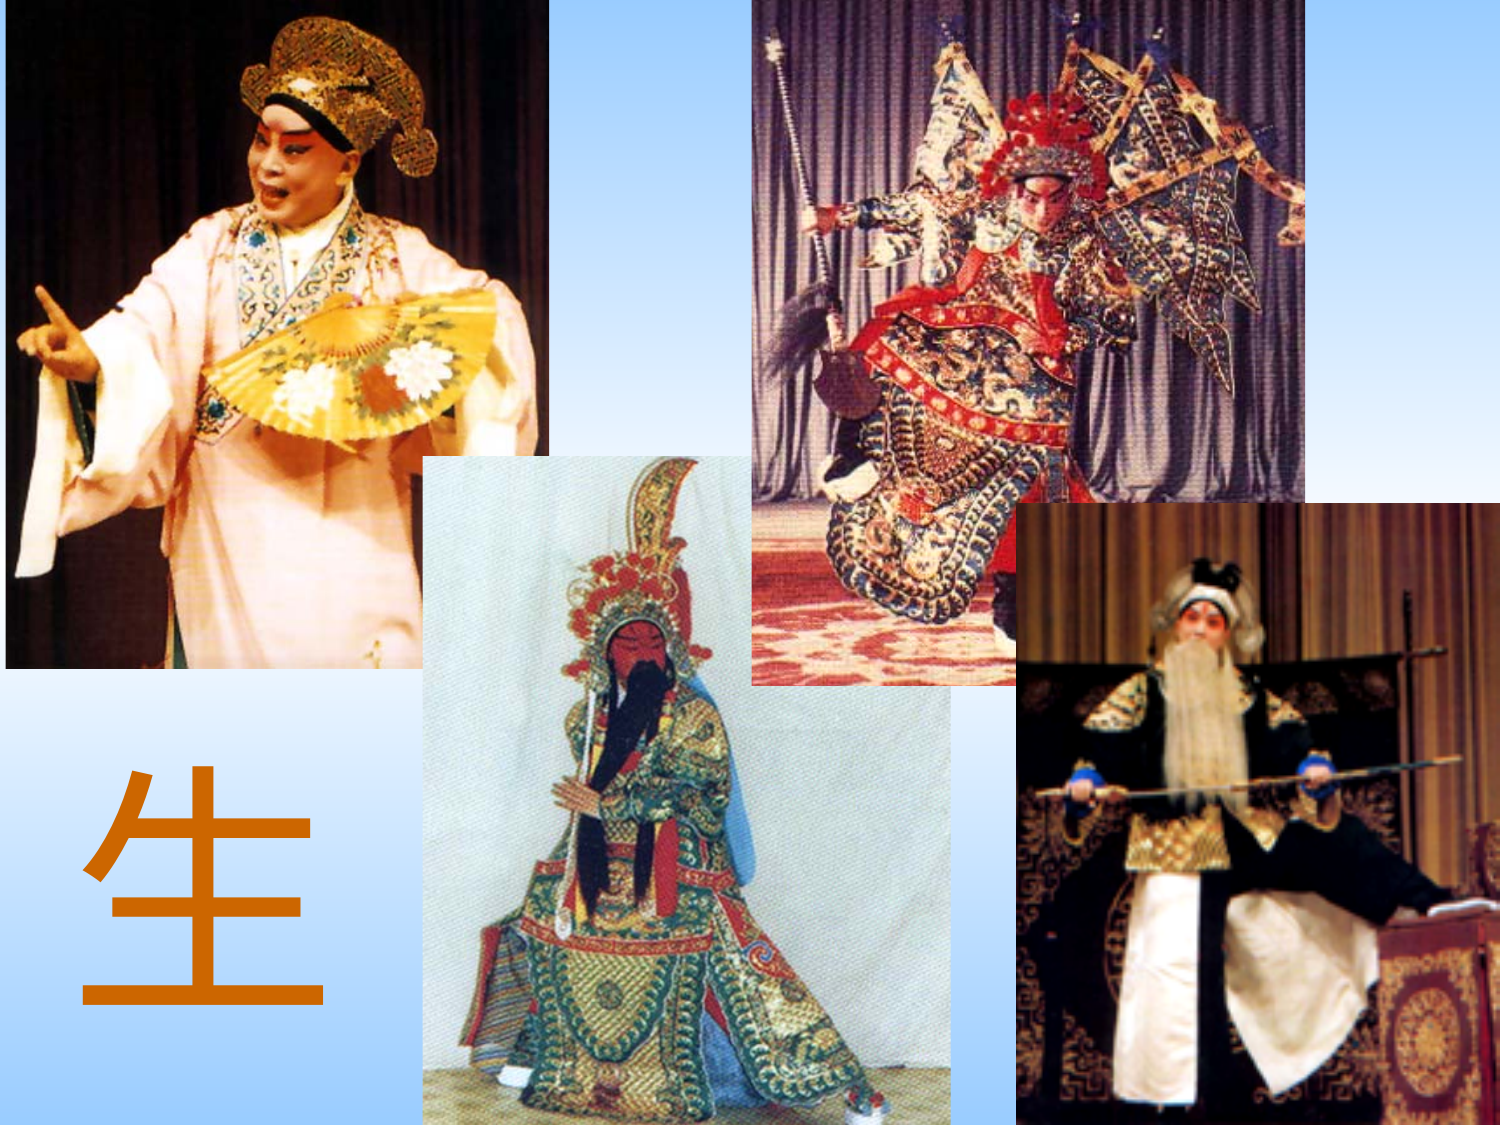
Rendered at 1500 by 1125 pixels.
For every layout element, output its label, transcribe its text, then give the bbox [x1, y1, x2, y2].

picture [5, 0, 1500, 1125]
text_box 生 [53, 716, 352, 1054]
